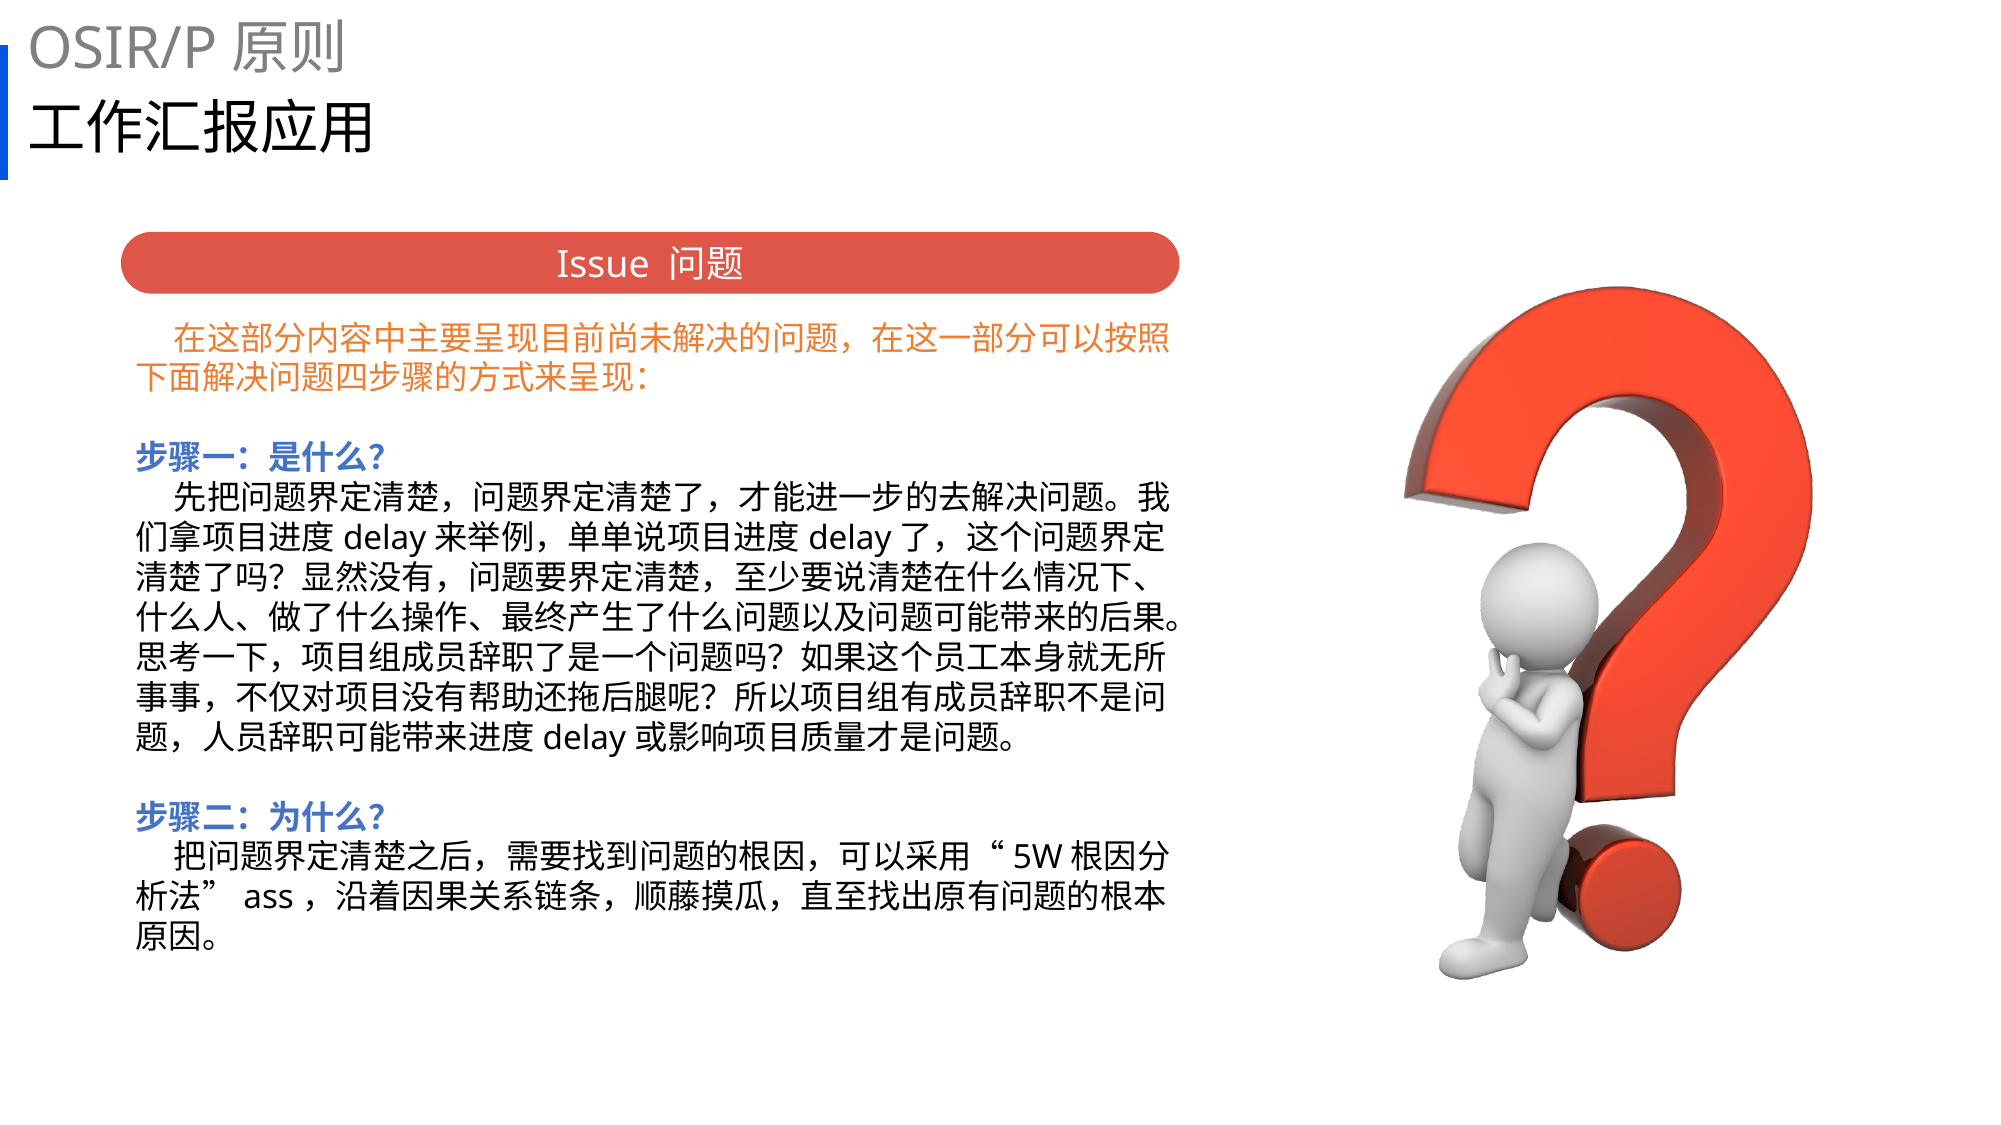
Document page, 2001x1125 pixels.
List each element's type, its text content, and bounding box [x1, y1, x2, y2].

text_box 在这部分内容中主要呈现目前尚未解决的问题，在这一部分可以按照下面解决问题四步骤的方式来呈现： 步骤一：是什么？ 先把问题界定清楚，问题界定清楚了，才能进一步的去解决问题。我们拿项目进度delay来举例，单单说项目进度delay了，这个问题界定清楚了吗？显然没有，问题要界定清楚，至少要说清楚在什么情况下、什么人、做了什么操作、最终产生了什么问题以及问题可能带来的后果。思考一下，项目组成员辞职了是一个问题吗？如果这个员工本身就无所事事，不仅对项目没有帮助还拖后腿呢？所以项目组有成员辞职不是问题，人员辞职可能带来进度delay或影响项目质量才是问题。 步骤二：为什么？ 把问题界定清楚之后，需要找到问题的根因，可以采用“5W根因分析法”ass，沿着因果关系链条，顺藤摸瓜，直至找出原有问题的根本原因。 [120, 309, 1199, 963]
picture [1287, 203, 1911, 984]
title 工作汇报应用 [12, 99, 1738, 179]
text_box OSIR/P原则 [12, 0, 1738, 99]
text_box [120, 231, 1180, 294]
